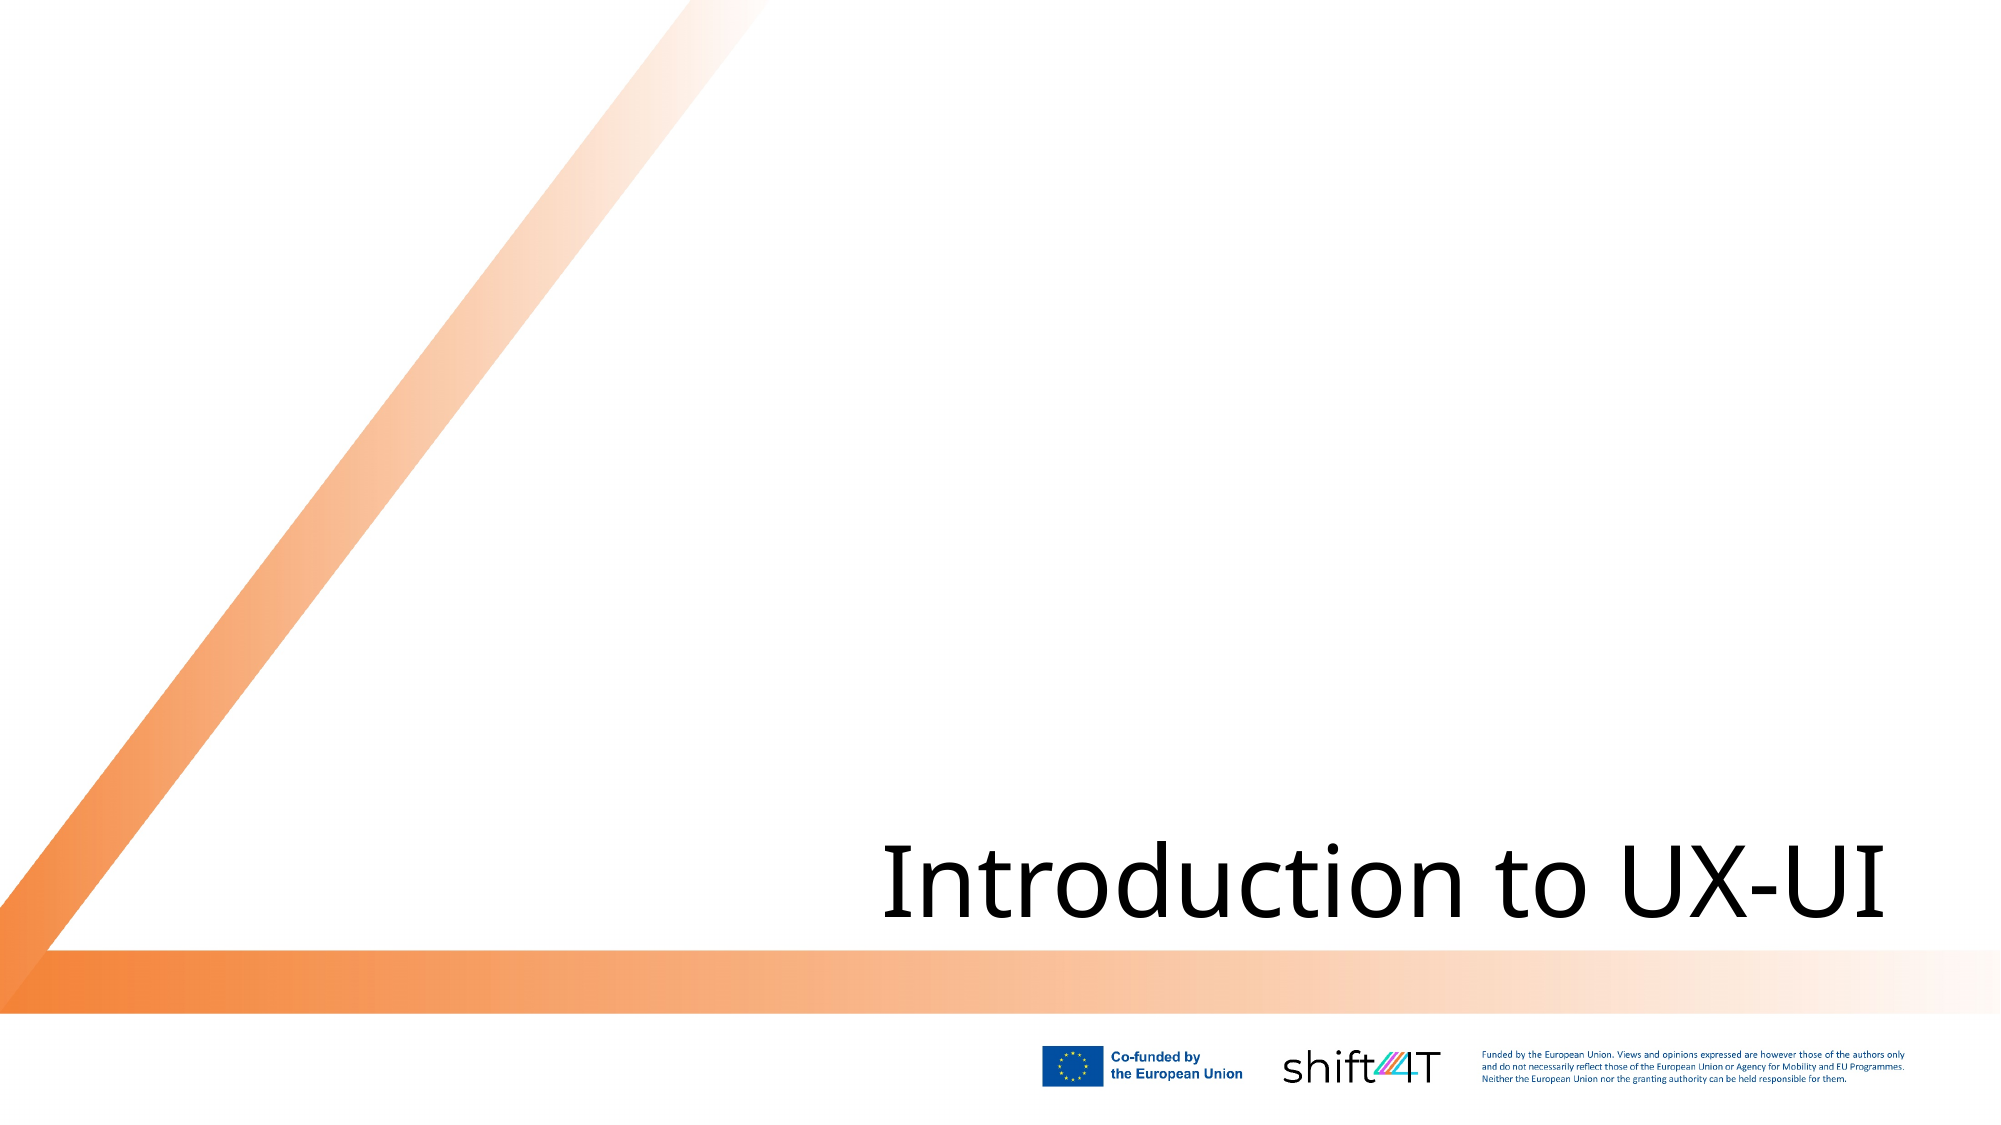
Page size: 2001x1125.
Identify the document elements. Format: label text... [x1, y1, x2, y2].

picture [0, 0, 2000, 1125]
title Introduction to UX-UI [402, 554, 1903, 947]
